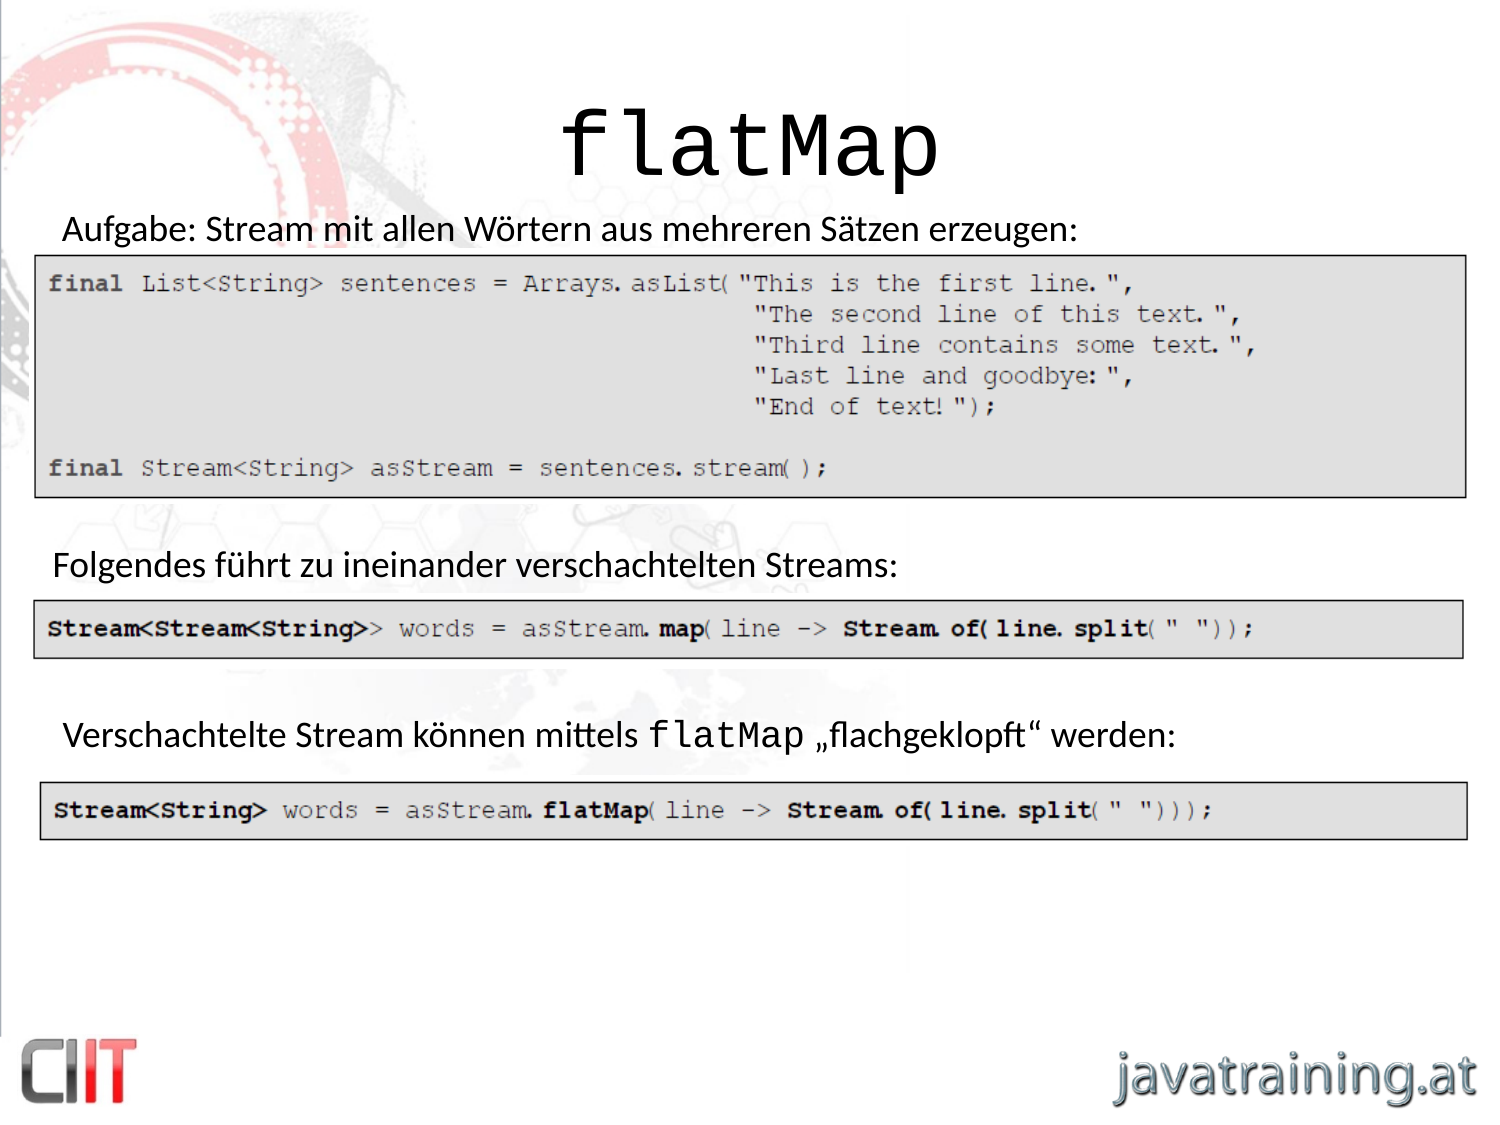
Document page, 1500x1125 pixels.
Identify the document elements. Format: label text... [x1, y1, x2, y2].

picture [0, 0, 1500, 1125]
text_box Verschachtelte Stream können mittels flatMap „flachgeklopft“ werden: [47, 702, 1201, 763]
title flatMap [75, 45, 1425, 233]
text_box Aufgabe: Stream mit allen Wörtern aus mehreren Sätzen erzeugen: [47, 196, 1095, 246]
text_box Folgendes führt zu ineinander verschachtelten Streams: [37, 533, 915, 592]
